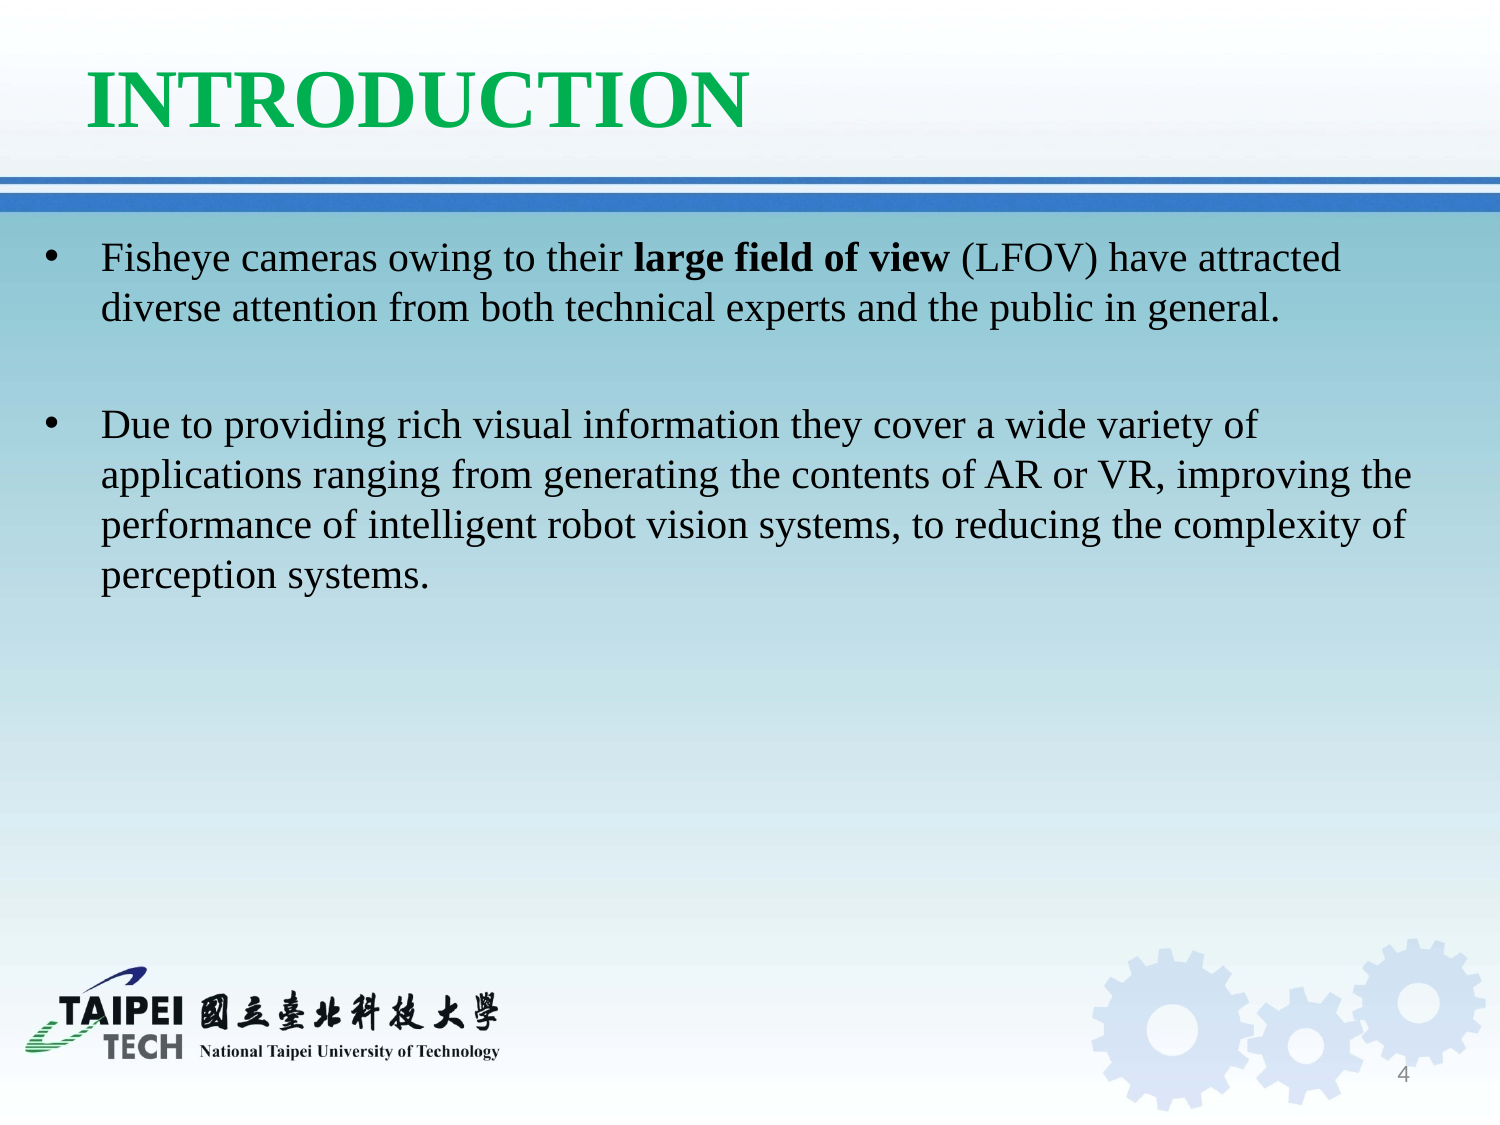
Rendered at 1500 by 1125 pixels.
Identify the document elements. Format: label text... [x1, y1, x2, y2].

picture [0, 0, 1500, 1125]
slide_number 4 [1074, 1042, 1425, 1103]
title INTRODUCTION [70, 0, 1436, 188]
list Fisheye cameras owing to their large field of view (LFOV) have attracted diverse attention from both technical experts and the public in general. Due to providing rich visual information they cover a wide variety of applications ranging from generating the contents of AR or VR, improving the performance of intelligent robot vision systems, to reducing the complexity of perception systems. [29, 222, 1471, 988]
